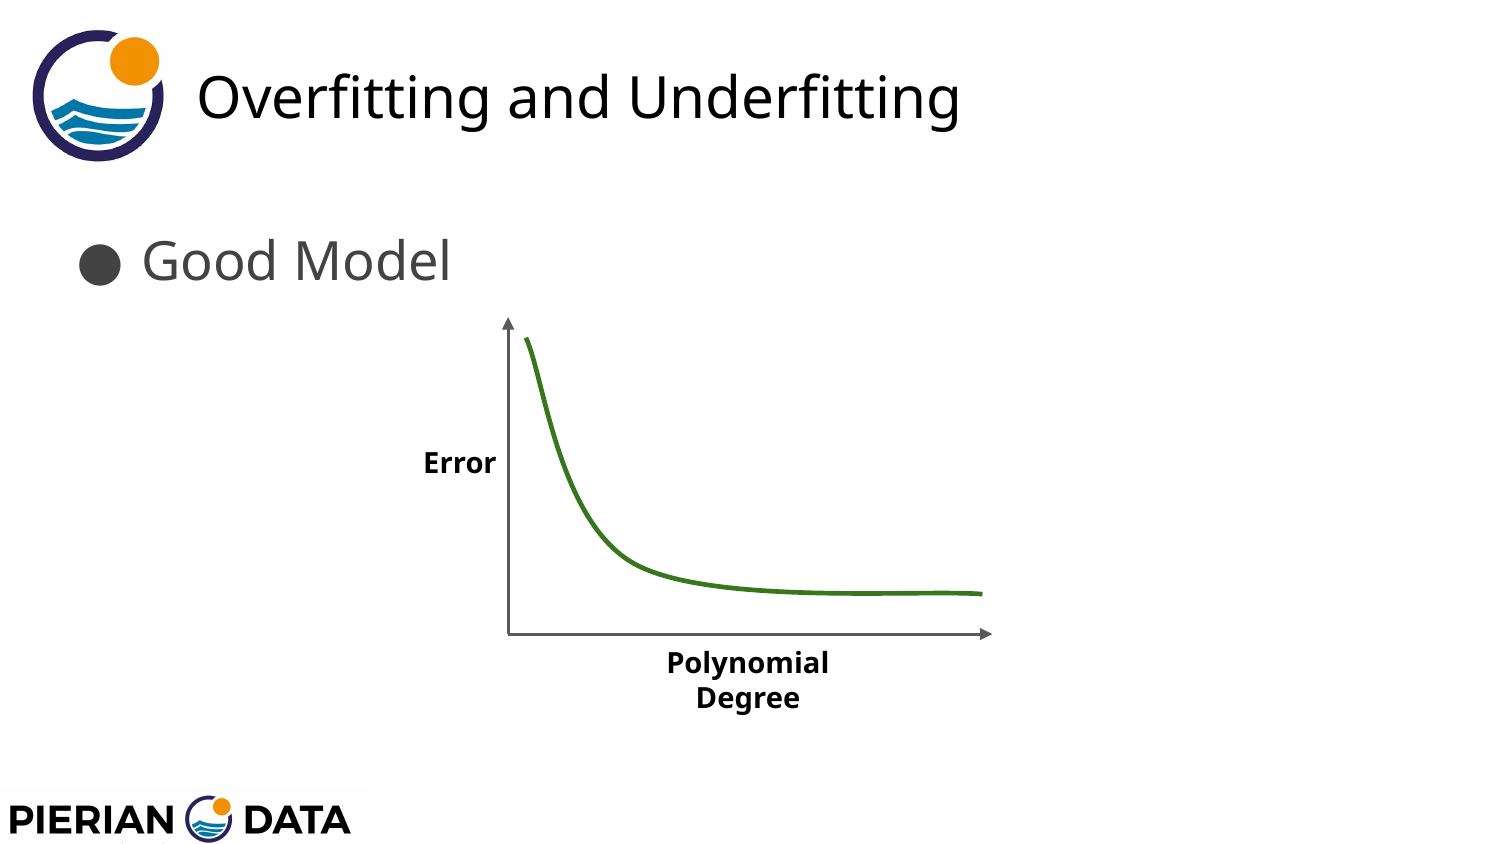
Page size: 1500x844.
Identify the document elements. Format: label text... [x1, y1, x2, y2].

text_box [176, 34, 1330, 157]
text_box Polynomial Degree [601, 643, 895, 703]
text_box [525, 337, 983, 595]
text_box Error [406, 429, 503, 503]
text_box Good Model [51, 201, 1449, 750]
picture [0, 787, 368, 844]
picture [24, 24, 172, 167]
text_box Overfitting and Underfitting [181, 45, 1500, 146]
text_box Polynomial Degree [601, 629, 895, 633]
